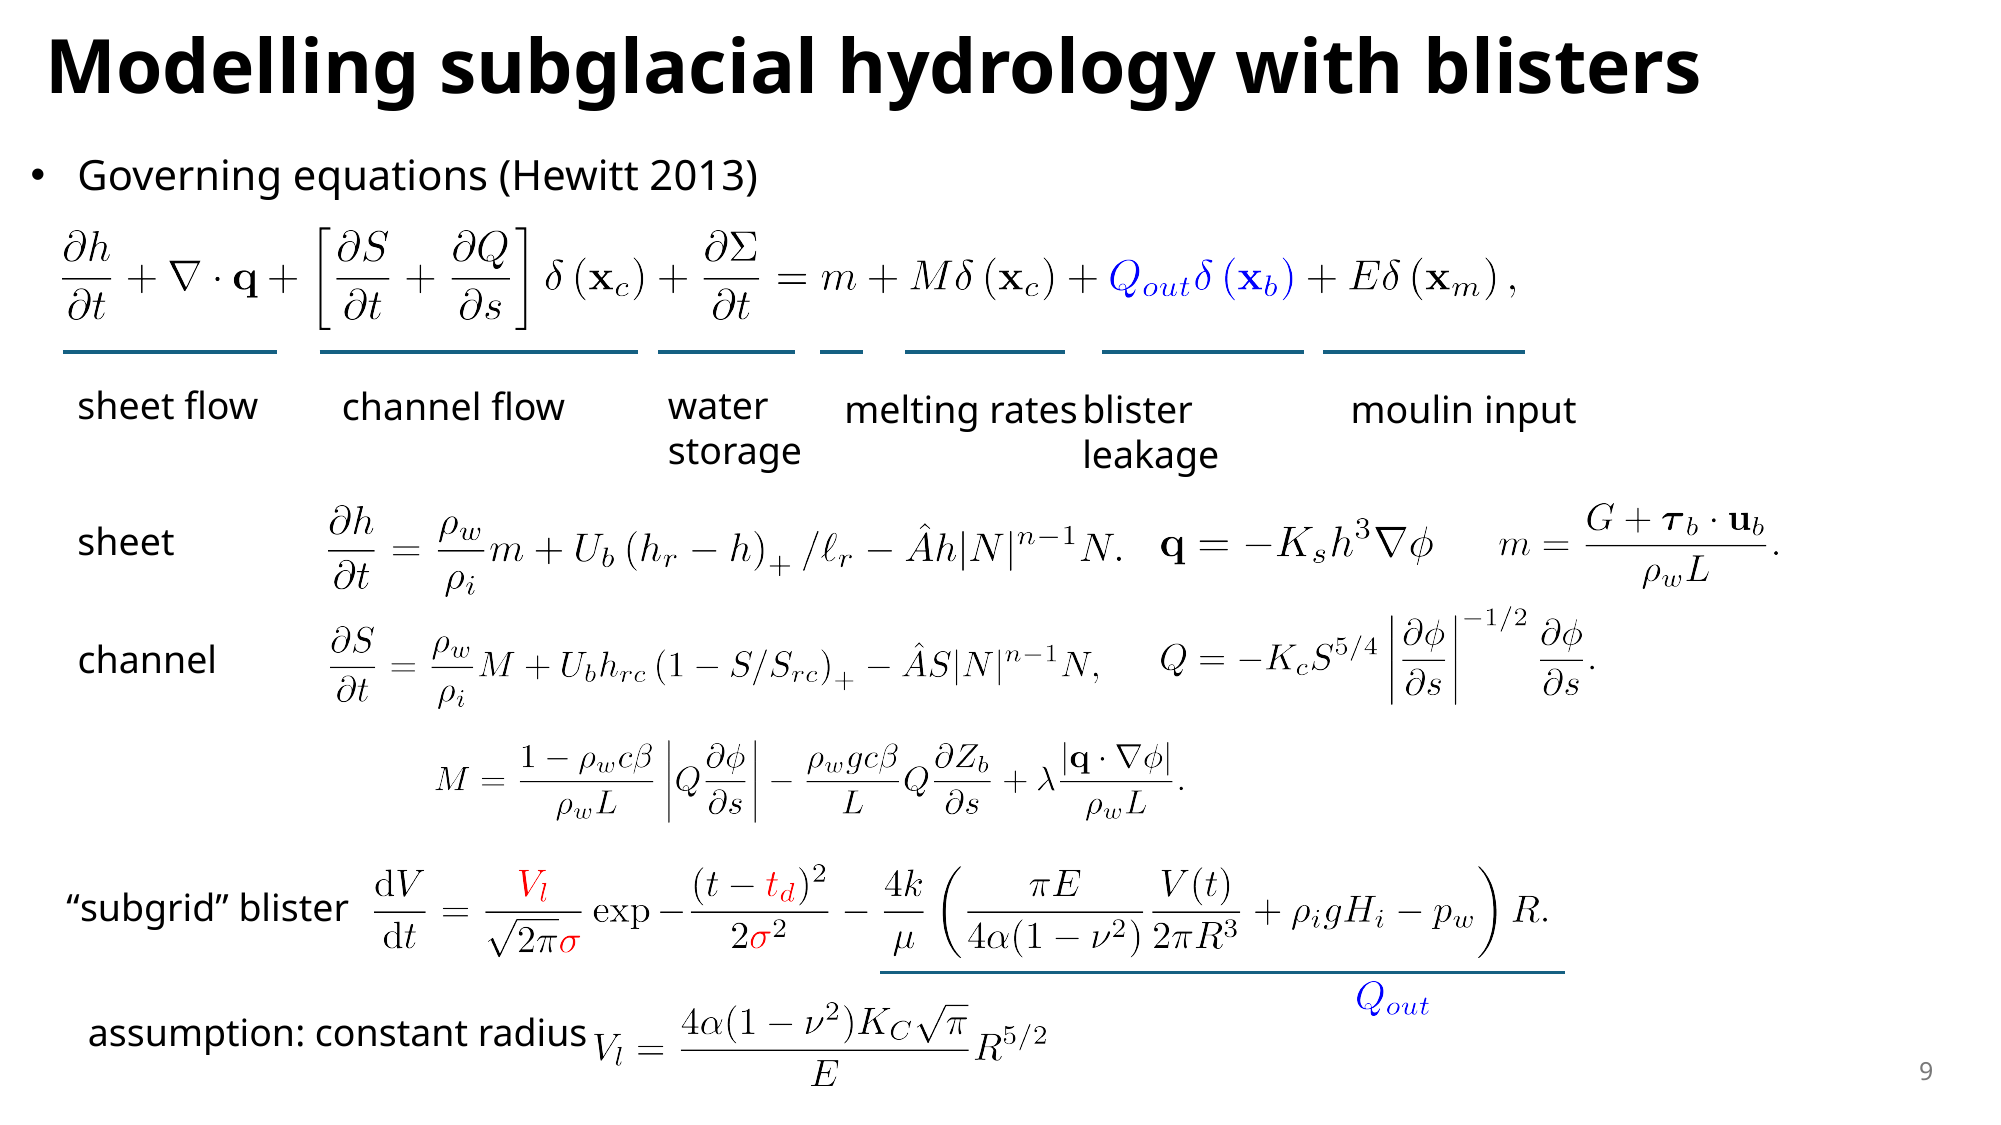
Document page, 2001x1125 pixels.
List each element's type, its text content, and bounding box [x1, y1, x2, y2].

text_box blister leakage [1067, 378, 1341, 483]
picture [328, 504, 1121, 598]
text_box assumption: constant radius [73, 1001, 594, 1062]
text_box sheet flow [62, 374, 355, 435]
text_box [373, 863, 1566, 1016]
text_box channel flow [327, 375, 596, 435]
text_box channel [62, 629, 244, 689]
picture [434, 739, 1183, 824]
picture [1161, 606, 1595, 705]
picture [594, 1016, 1046, 1087]
picture [1160, 517, 1433, 565]
text_box water storage [653, 374, 886, 480]
slide_number 9 [1498, 1042, 1949, 1103]
text_box melting rates [829, 379, 1067, 439]
text_box sheet [62, 511, 223, 571]
picture [330, 625, 1098, 709]
text_box “subgrid” blister [51, 876, 373, 937]
title Modelling subglacial hydrology with blisters [30, 20, 1970, 117]
text_box moulin input [1335, 378, 1609, 438]
text_box Governing equations (Hewitt 2013) [15, 116, 1757, 957]
picture [1499, 503, 1778, 590]
picture [62, 227, 1516, 330]
